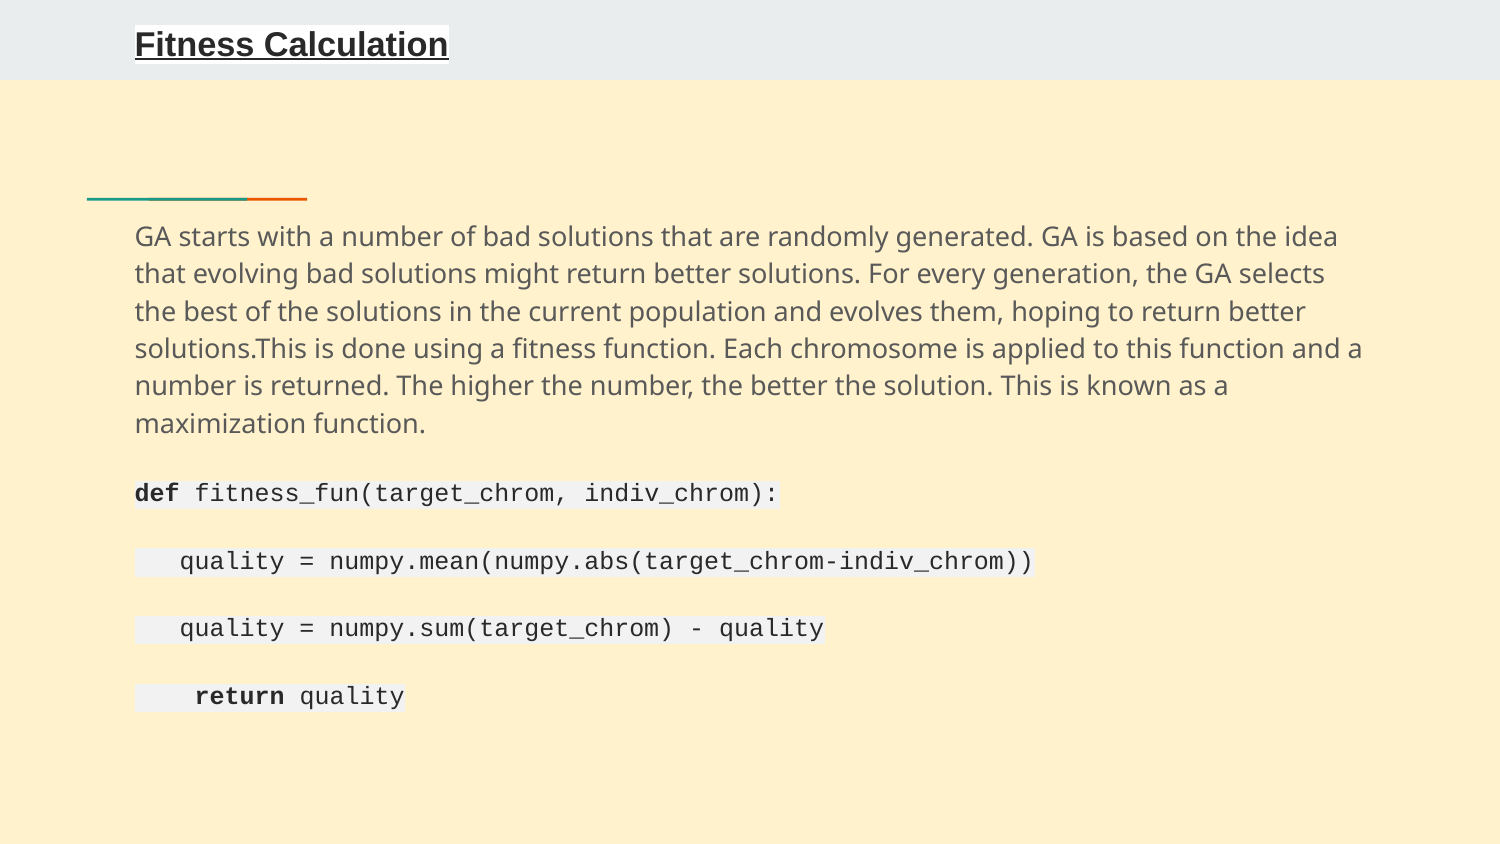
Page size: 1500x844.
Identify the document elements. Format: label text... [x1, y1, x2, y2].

title Fitness Calculation [119, 11, 1381, 140]
list GA starts with a number of bad solutions that are randomly generated. GA is based on the idea that evolving bad solutions might return better solutions. For every generation, the GA selects the best of the solutions in the current population and evolves them, hoping to return better solutions.This is done using a fitness function. Each chromosome is applied to this function and a number is returned. The higher the number, the better the solution. This is known as a maximization function. def fitness_fun(target_chrom, indiv_chrom): quality = numpy.mean(numpy.abs(target_chrom-indiv_chrom)) quality = numpy.sum(target_chrom) - quality return quality [119, 199, 1381, 786]
